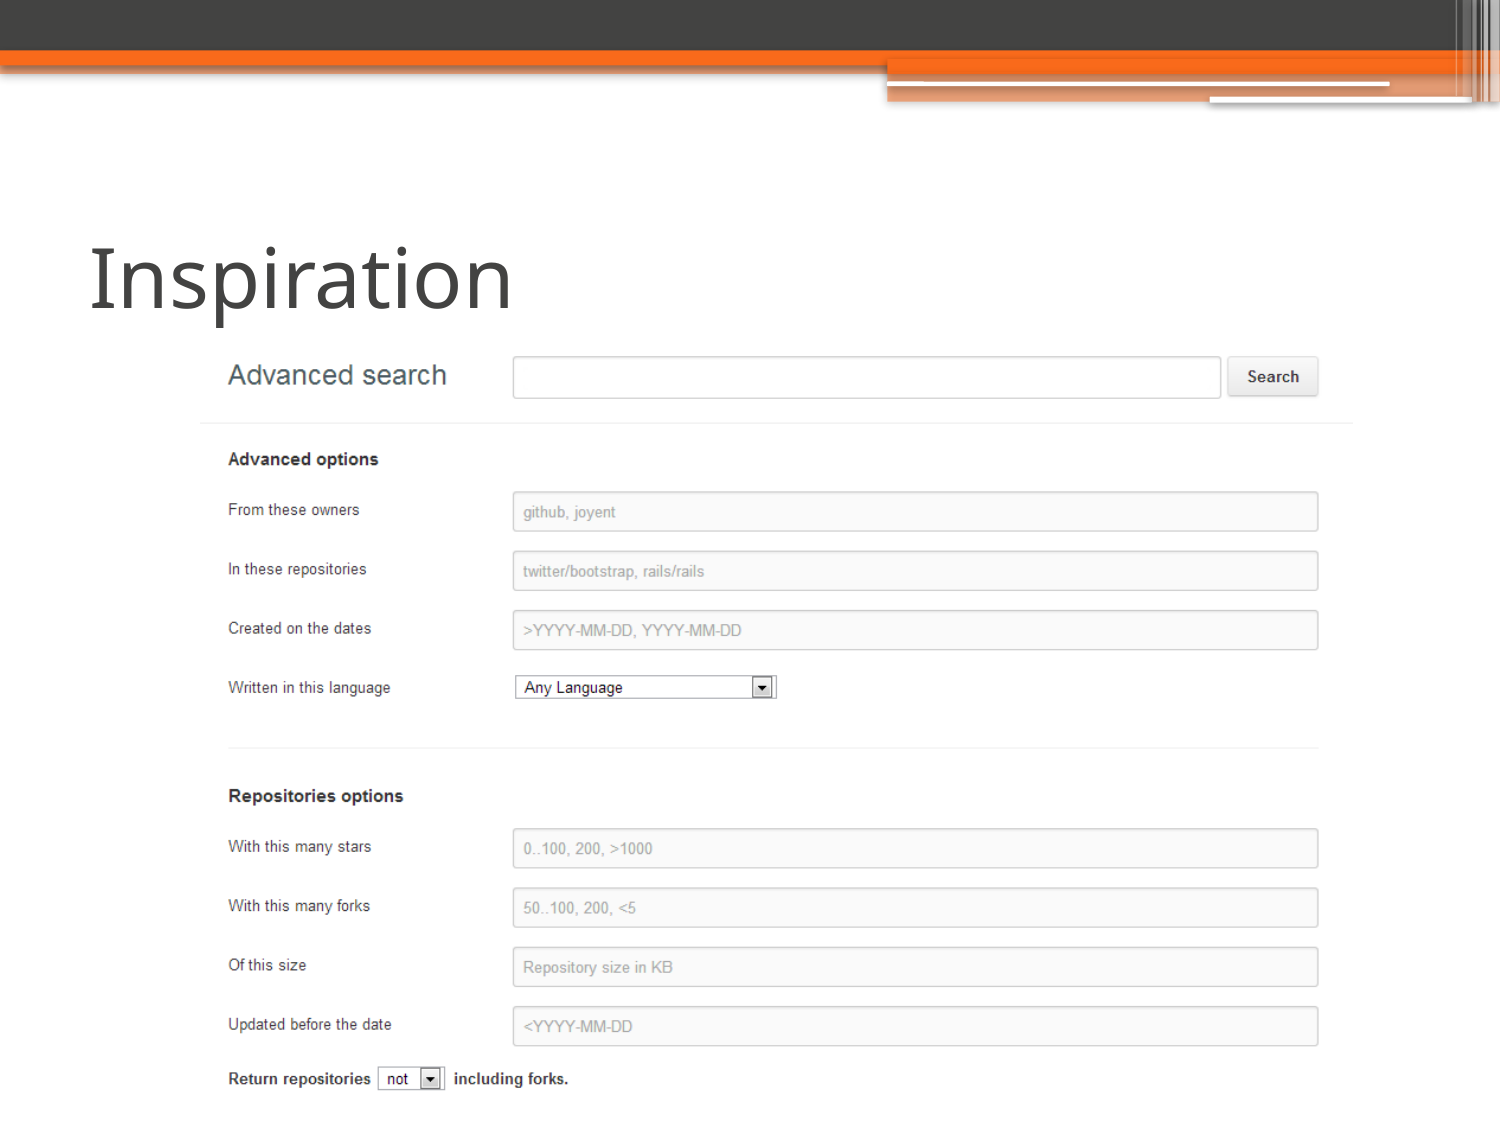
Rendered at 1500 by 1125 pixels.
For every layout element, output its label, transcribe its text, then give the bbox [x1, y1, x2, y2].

title Inspiration [75, 187, 1425, 363]
picture [199, 341, 1353, 1114]
